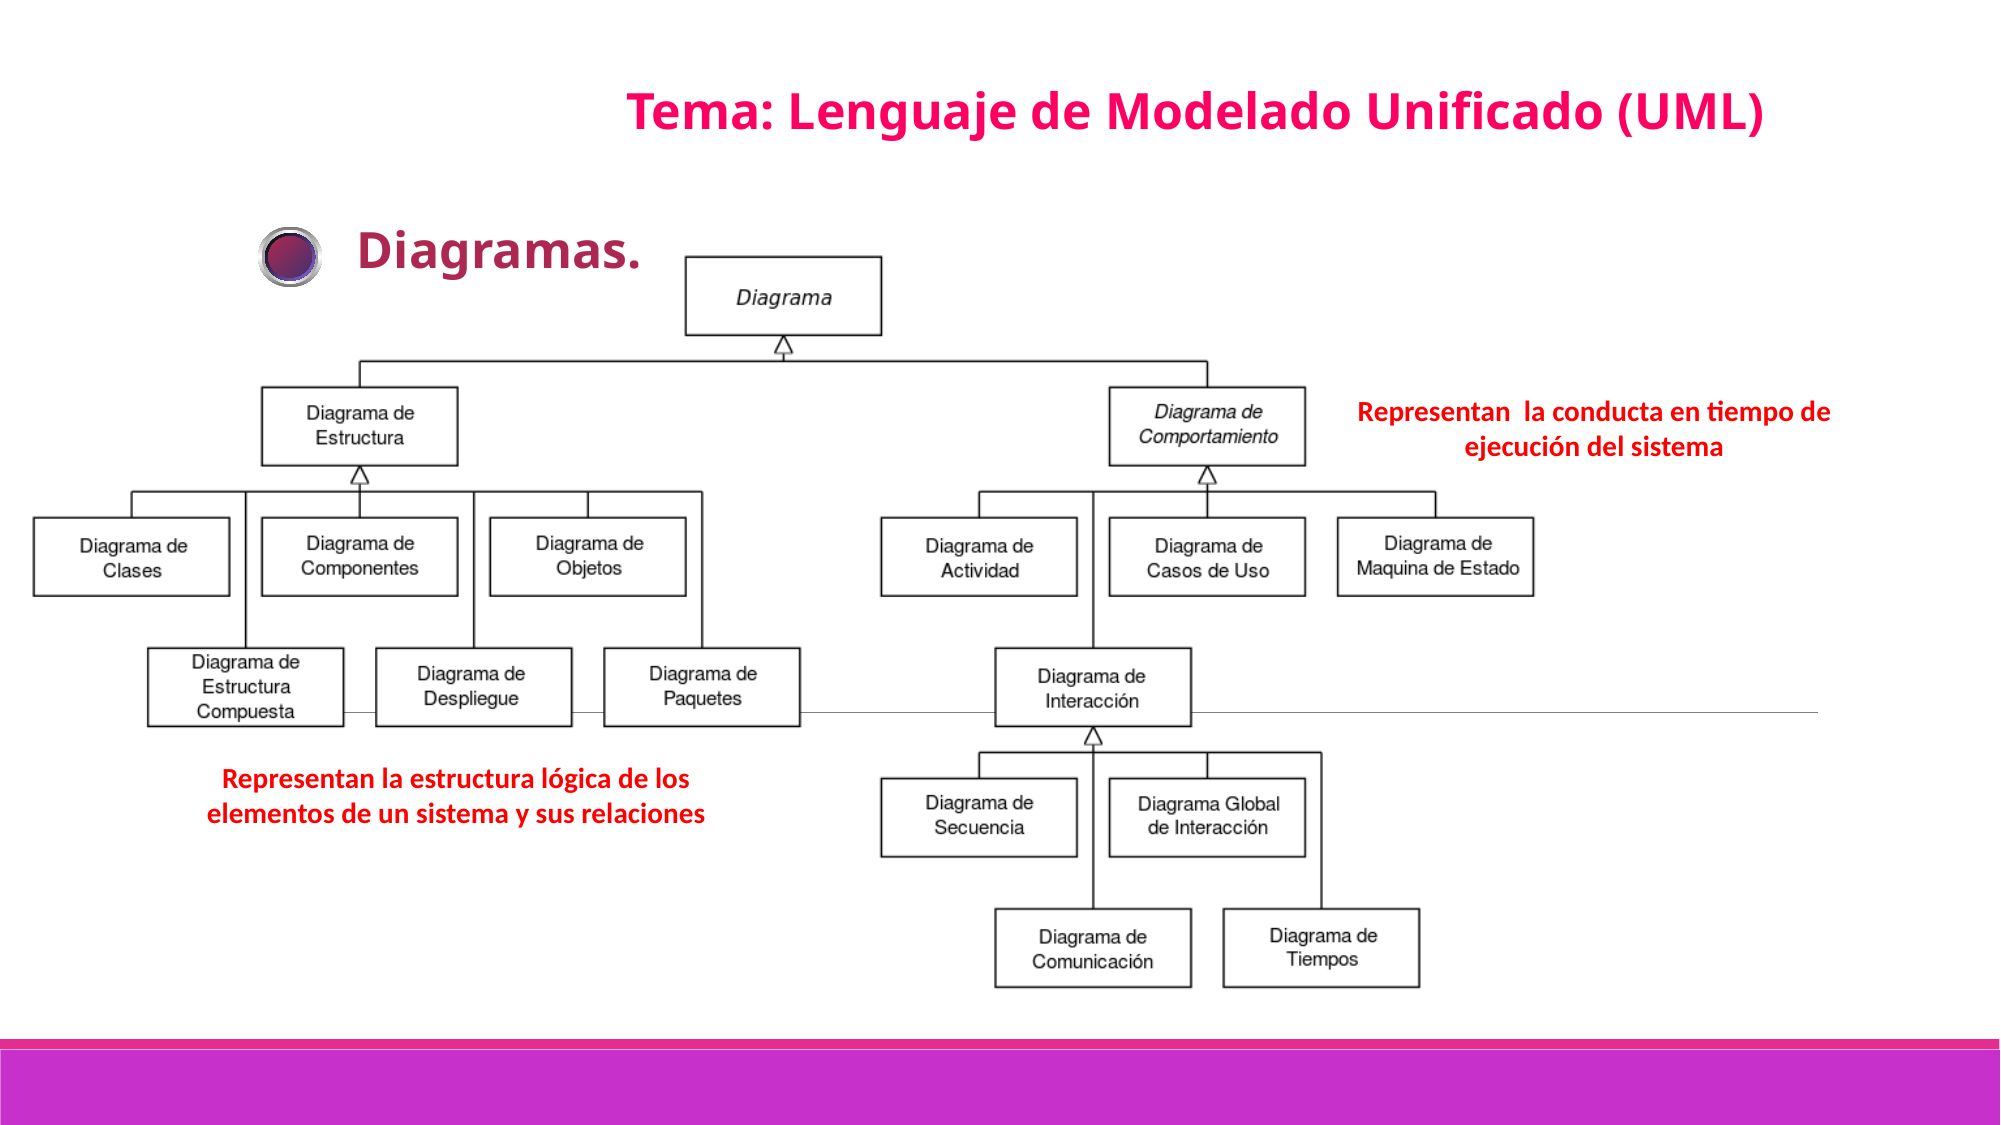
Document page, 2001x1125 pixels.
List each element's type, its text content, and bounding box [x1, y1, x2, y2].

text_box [257, 226, 323, 233]
picture [0, 235, 1565, 1019]
text_box Representan la conducta en tiempo de ejecución del sistema [1571, 384, 1884, 470]
text_box Tema: Lenguaje de Modelado Unificado (UML) [611, 72, 1799, 148]
text_box Diagramas. [342, 211, 1799, 287]
